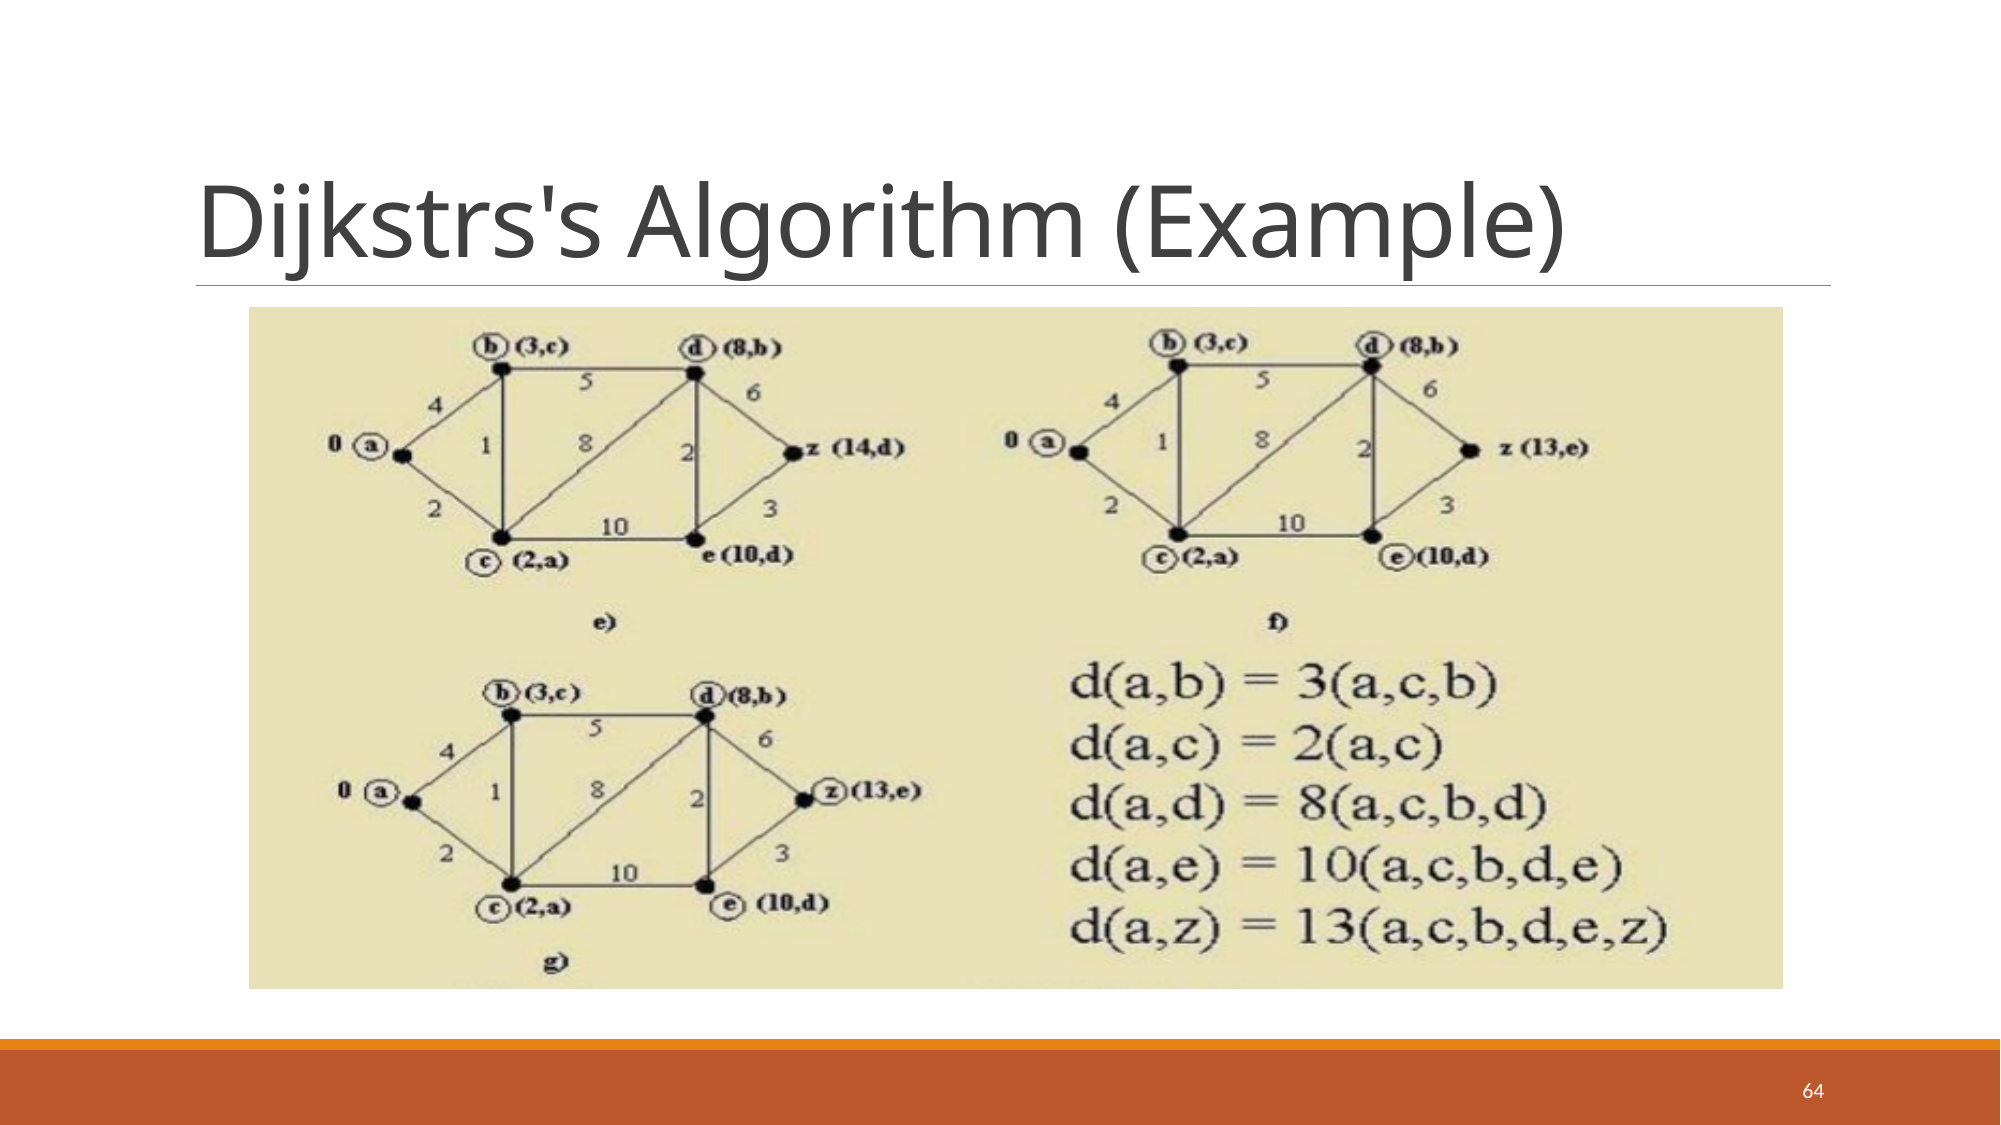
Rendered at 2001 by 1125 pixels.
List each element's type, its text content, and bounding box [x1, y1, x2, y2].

slide_number 64 [1624, 1059, 1840, 1120]
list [248, 307, 1784, 990]
title Dijkstrs's Algorithm (Example) [180, 47, 1830, 285]
